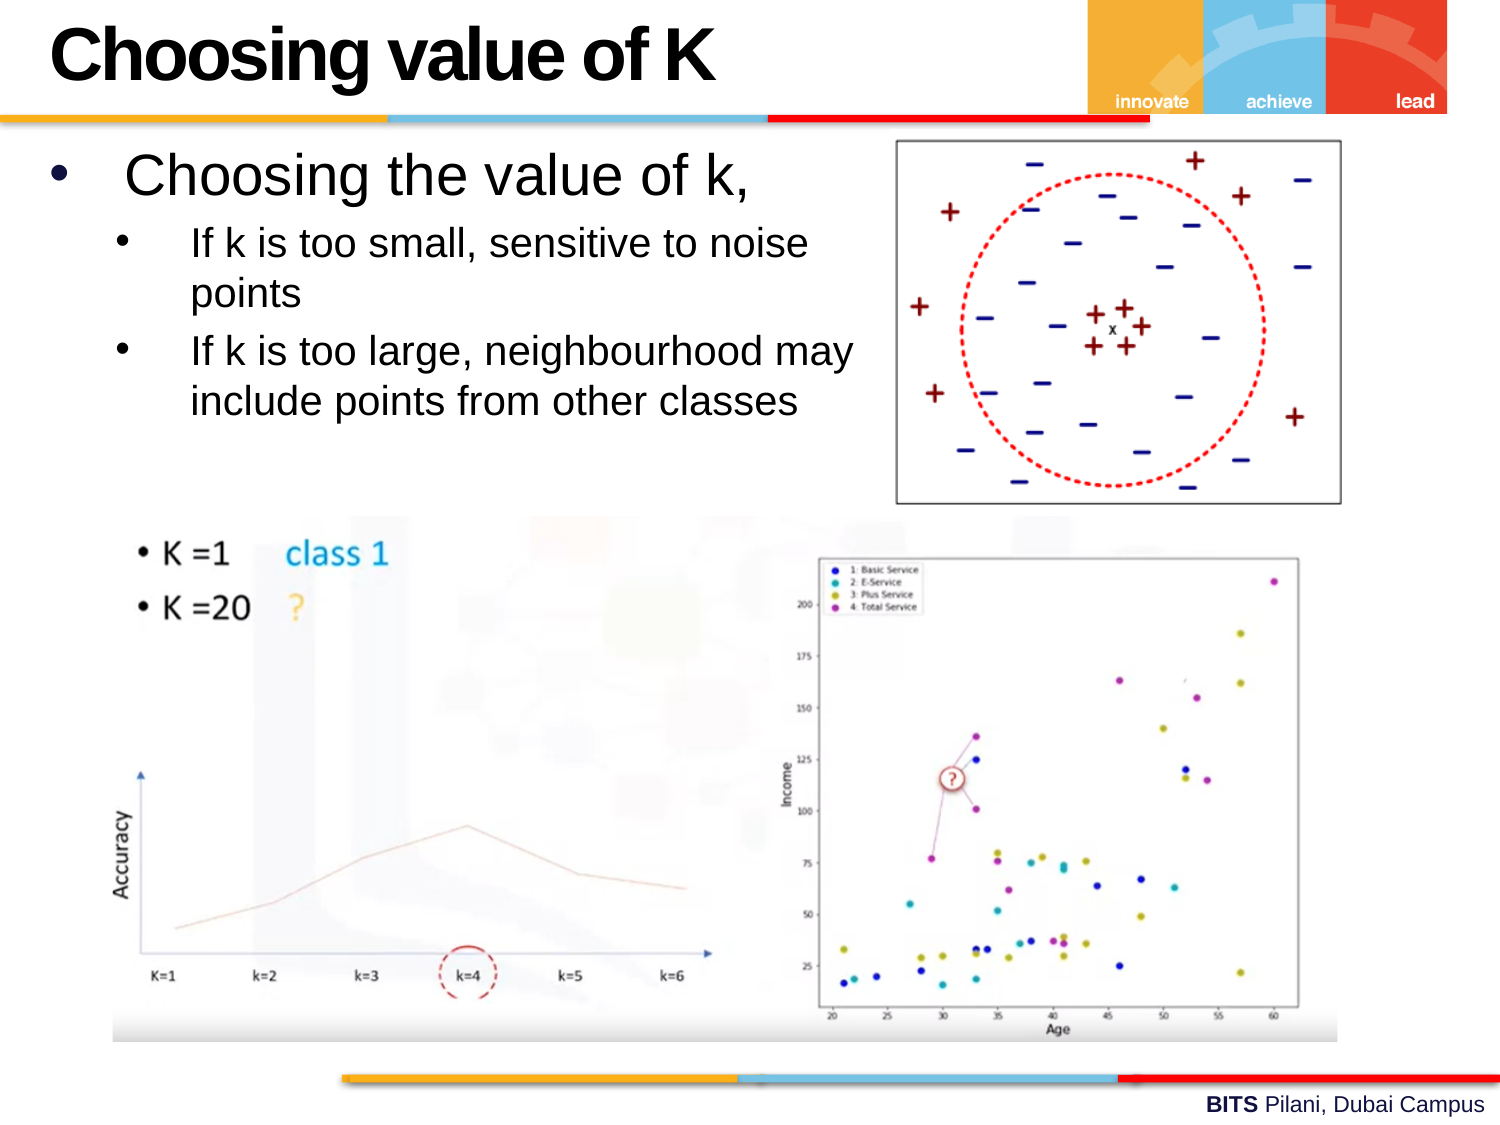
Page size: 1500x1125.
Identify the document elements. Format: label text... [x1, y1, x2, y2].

picture [1087, 0, 1448, 114]
list Choosing the value of k, If k is too small, sensitive to noise points If k is too large, neighbourhood may include points from other classes [34, 129, 888, 1066]
picture [112, 515, 1338, 1042]
list Choosing value of K [34, 27, 1073, 88]
picture [890, 129, 1351, 514]
